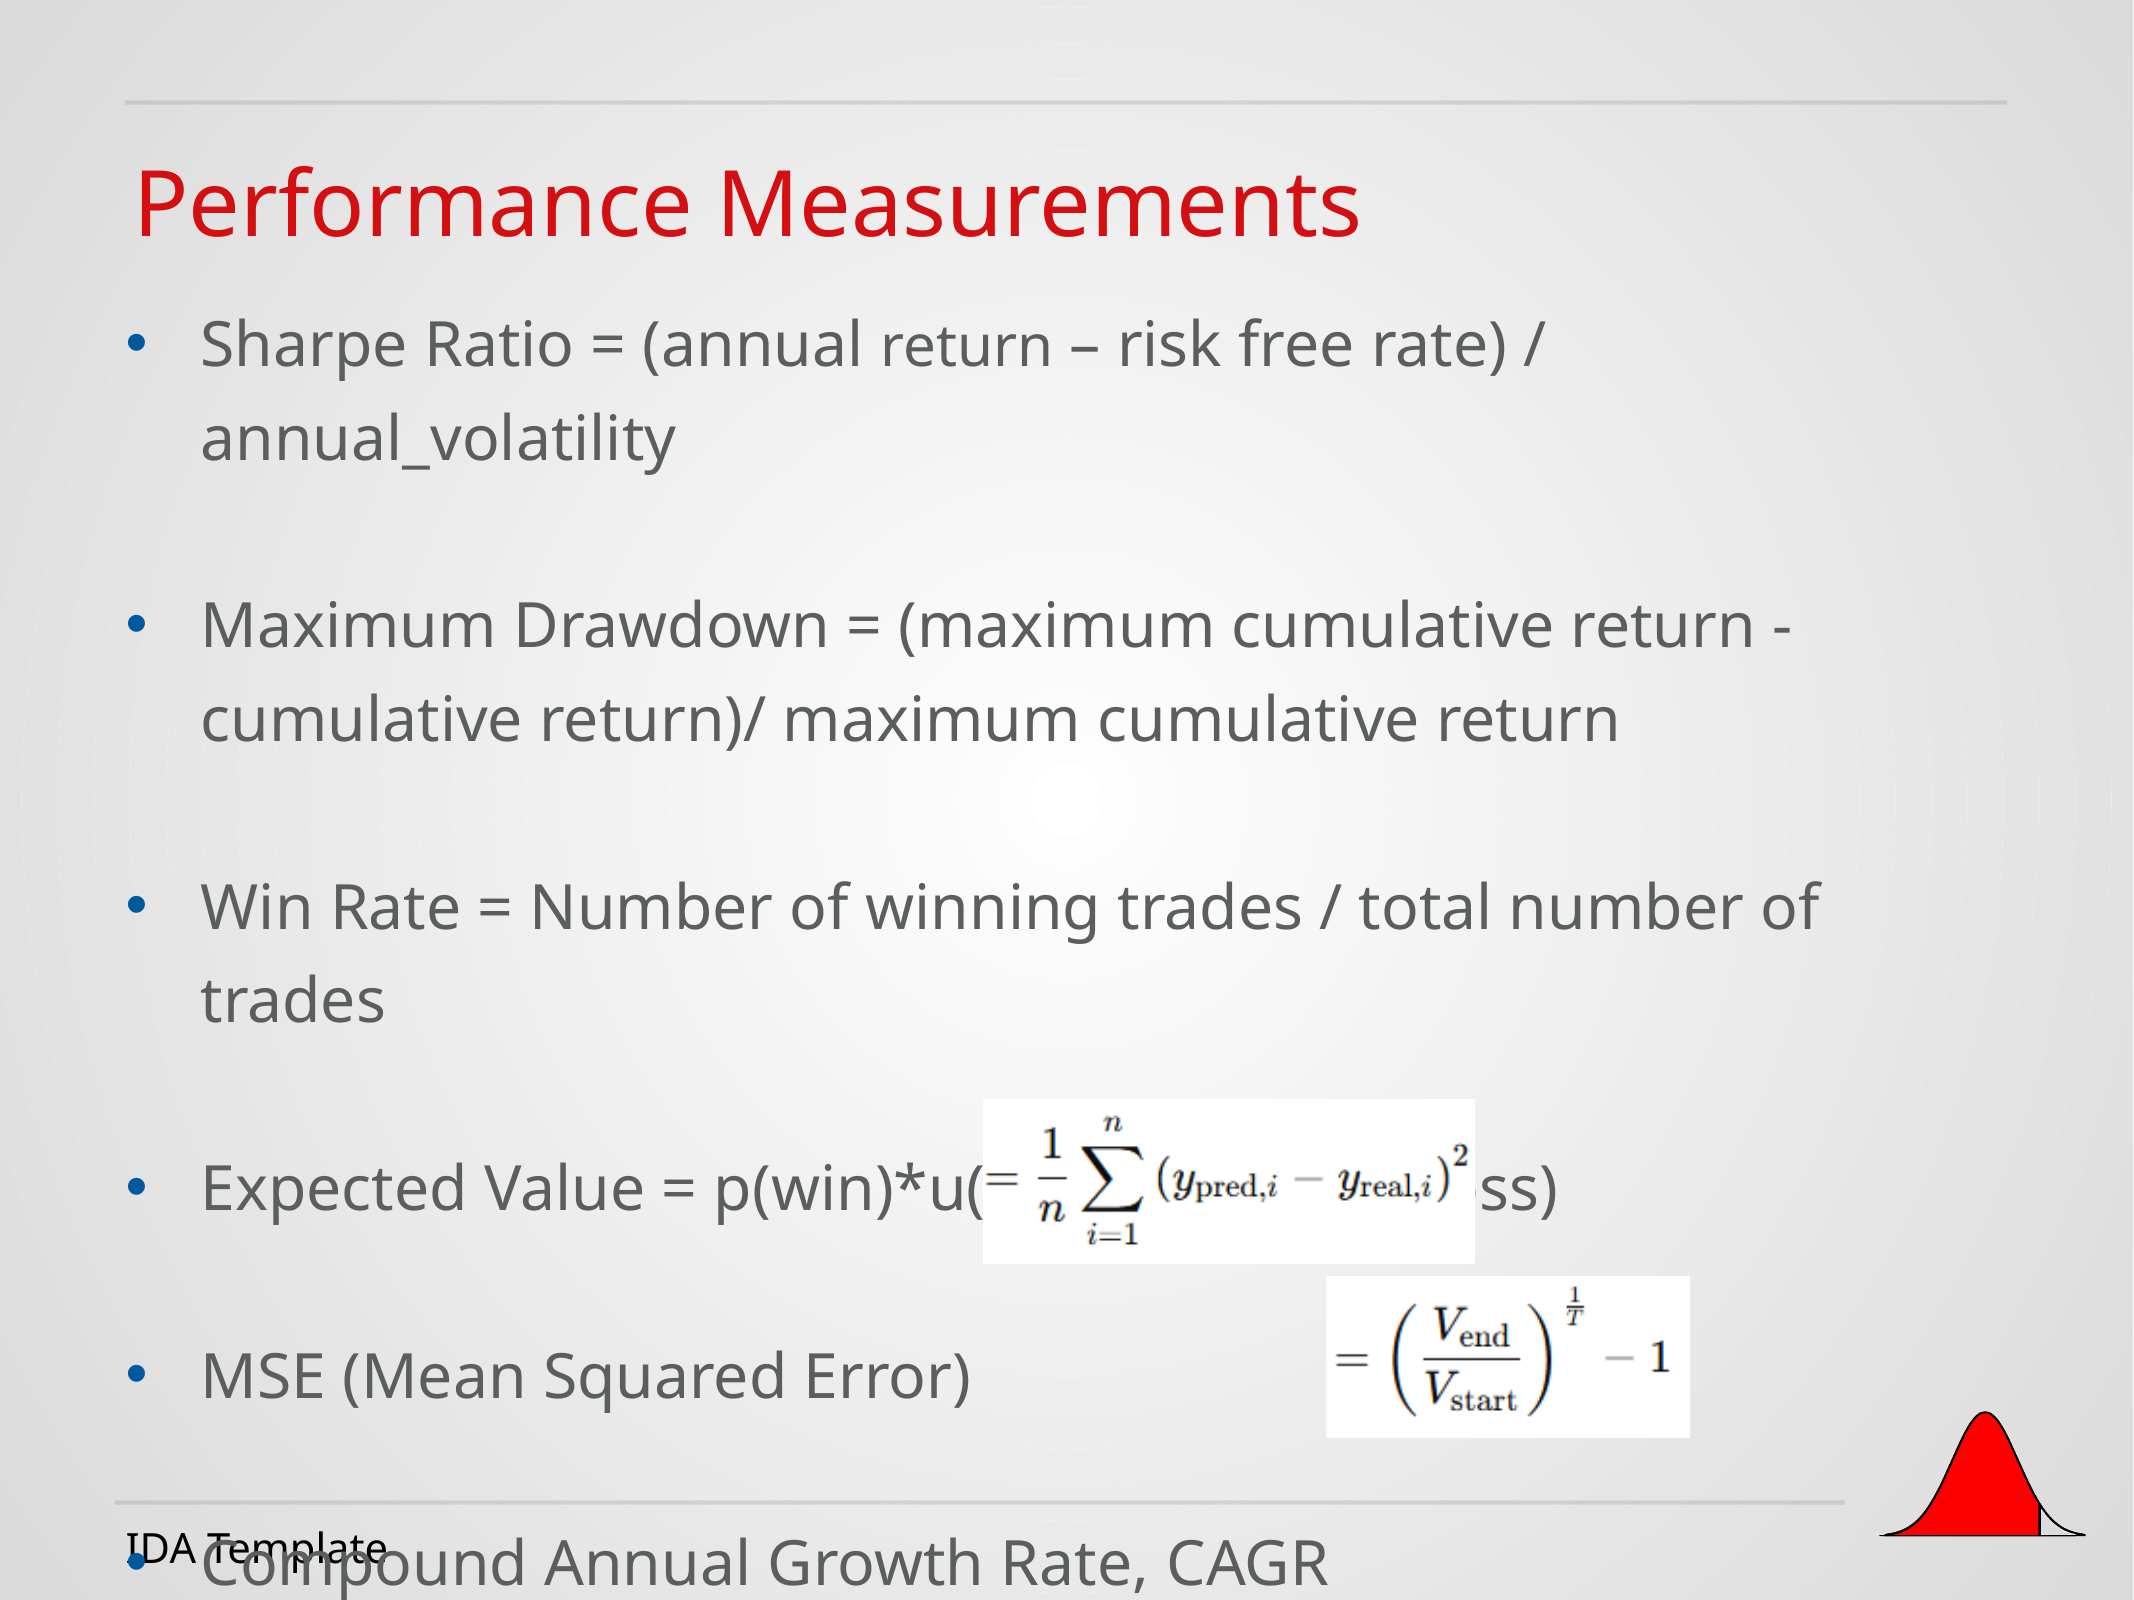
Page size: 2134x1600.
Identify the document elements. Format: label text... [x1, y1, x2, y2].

text_box [127, 226, 2009, 327]
list Performance Measurements [124, 124, 2007, 226]
picture [1326, 1276, 1691, 1438]
picture [1879, 1411, 2086, 1537]
list IDA Template [116, 1512, 1017, 1581]
text_box Sharpe Ratio = (annual return – risk free rate) / annual_volatility Maximum Drawdown = (maximum cumulative return - cumulative return)/ maximum cumulative return Win Rate = Number of winning trades / total number of trades Expected Value = p(win)*u(win)+p(loss)*u(loss) MSE (Mean Squared Error) Compound Annual Growth Rate, CAGR [117, 276, 1999, 1337]
picture [983, 1099, 1475, 1265]
